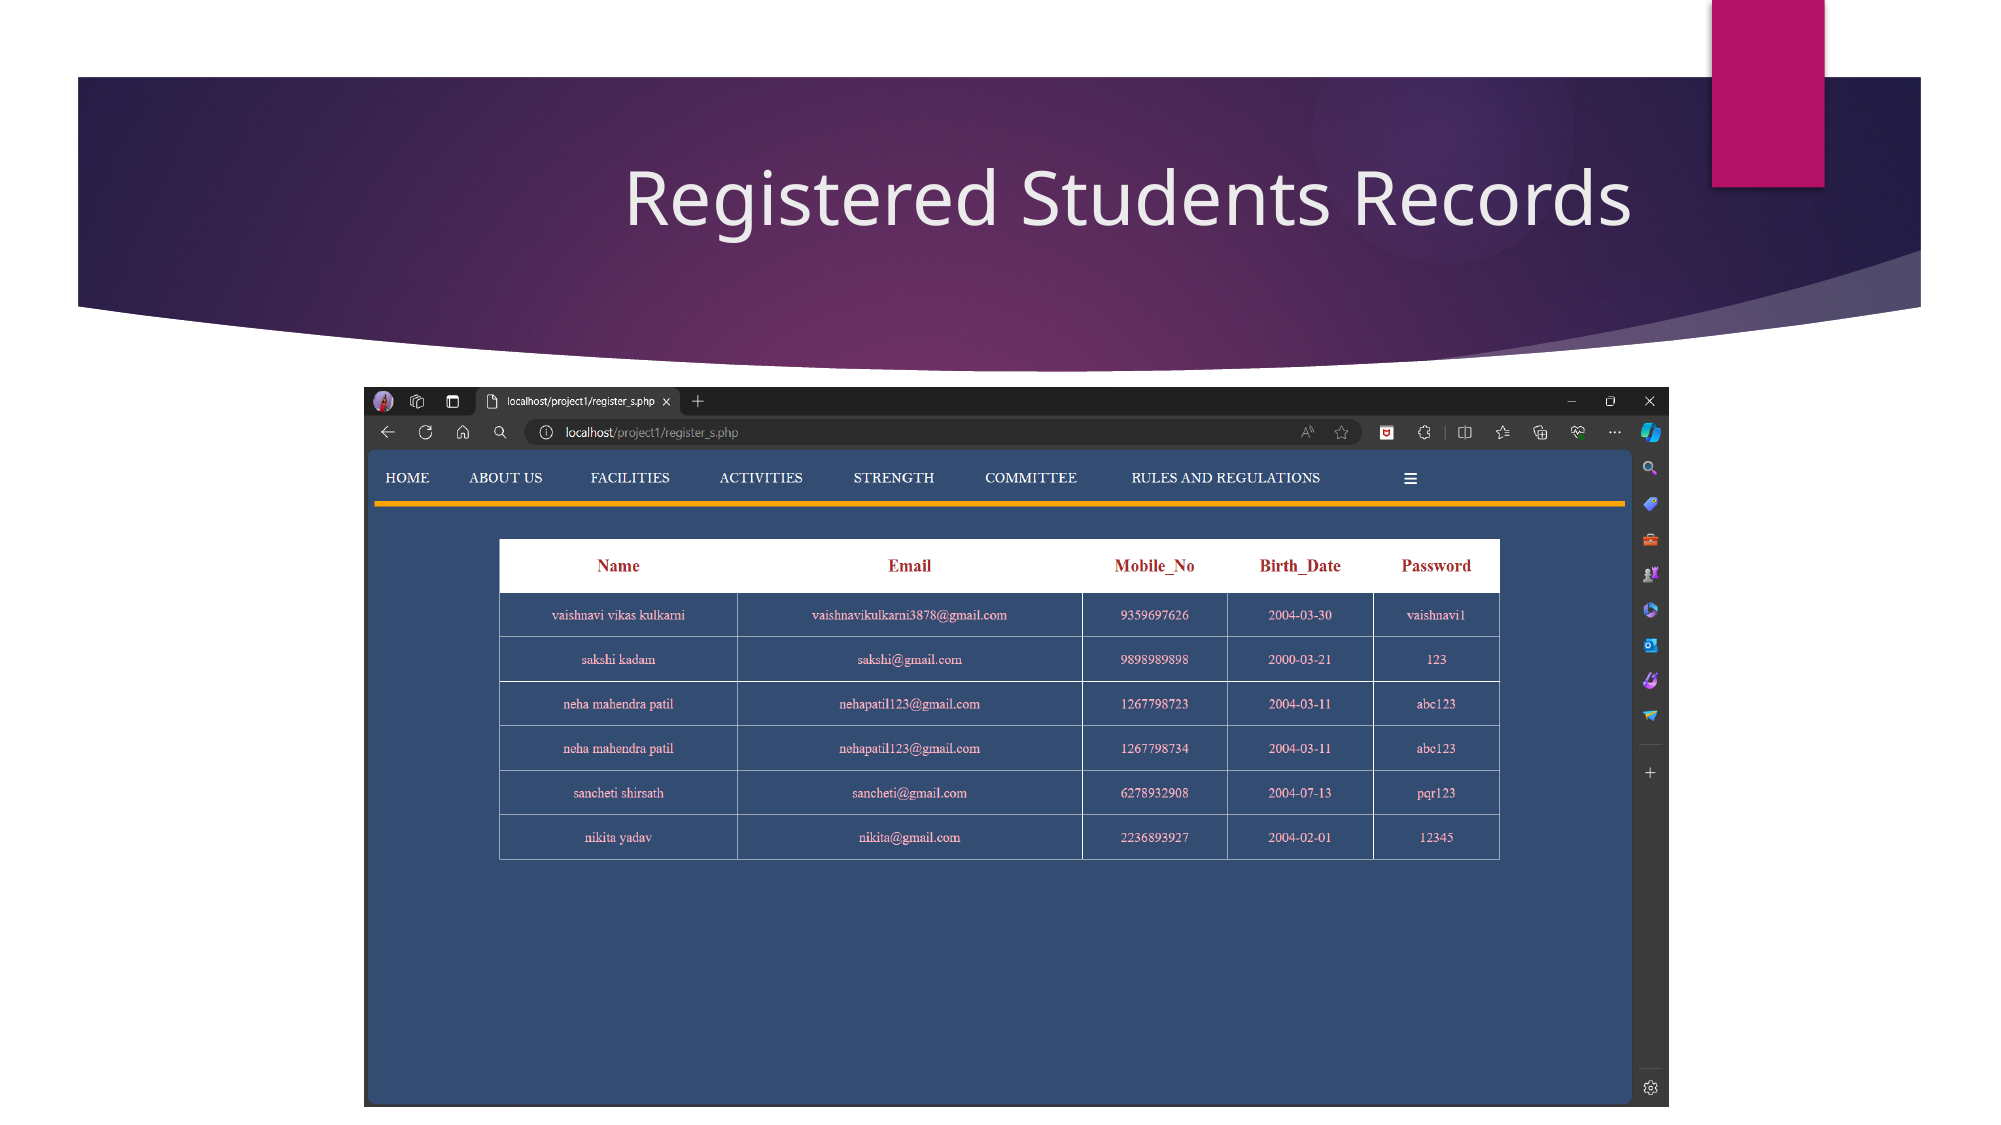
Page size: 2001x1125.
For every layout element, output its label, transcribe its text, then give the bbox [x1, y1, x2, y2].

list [364, 387, 1669, 1107]
title Registered Students Records [608, 137, 2000, 254]
